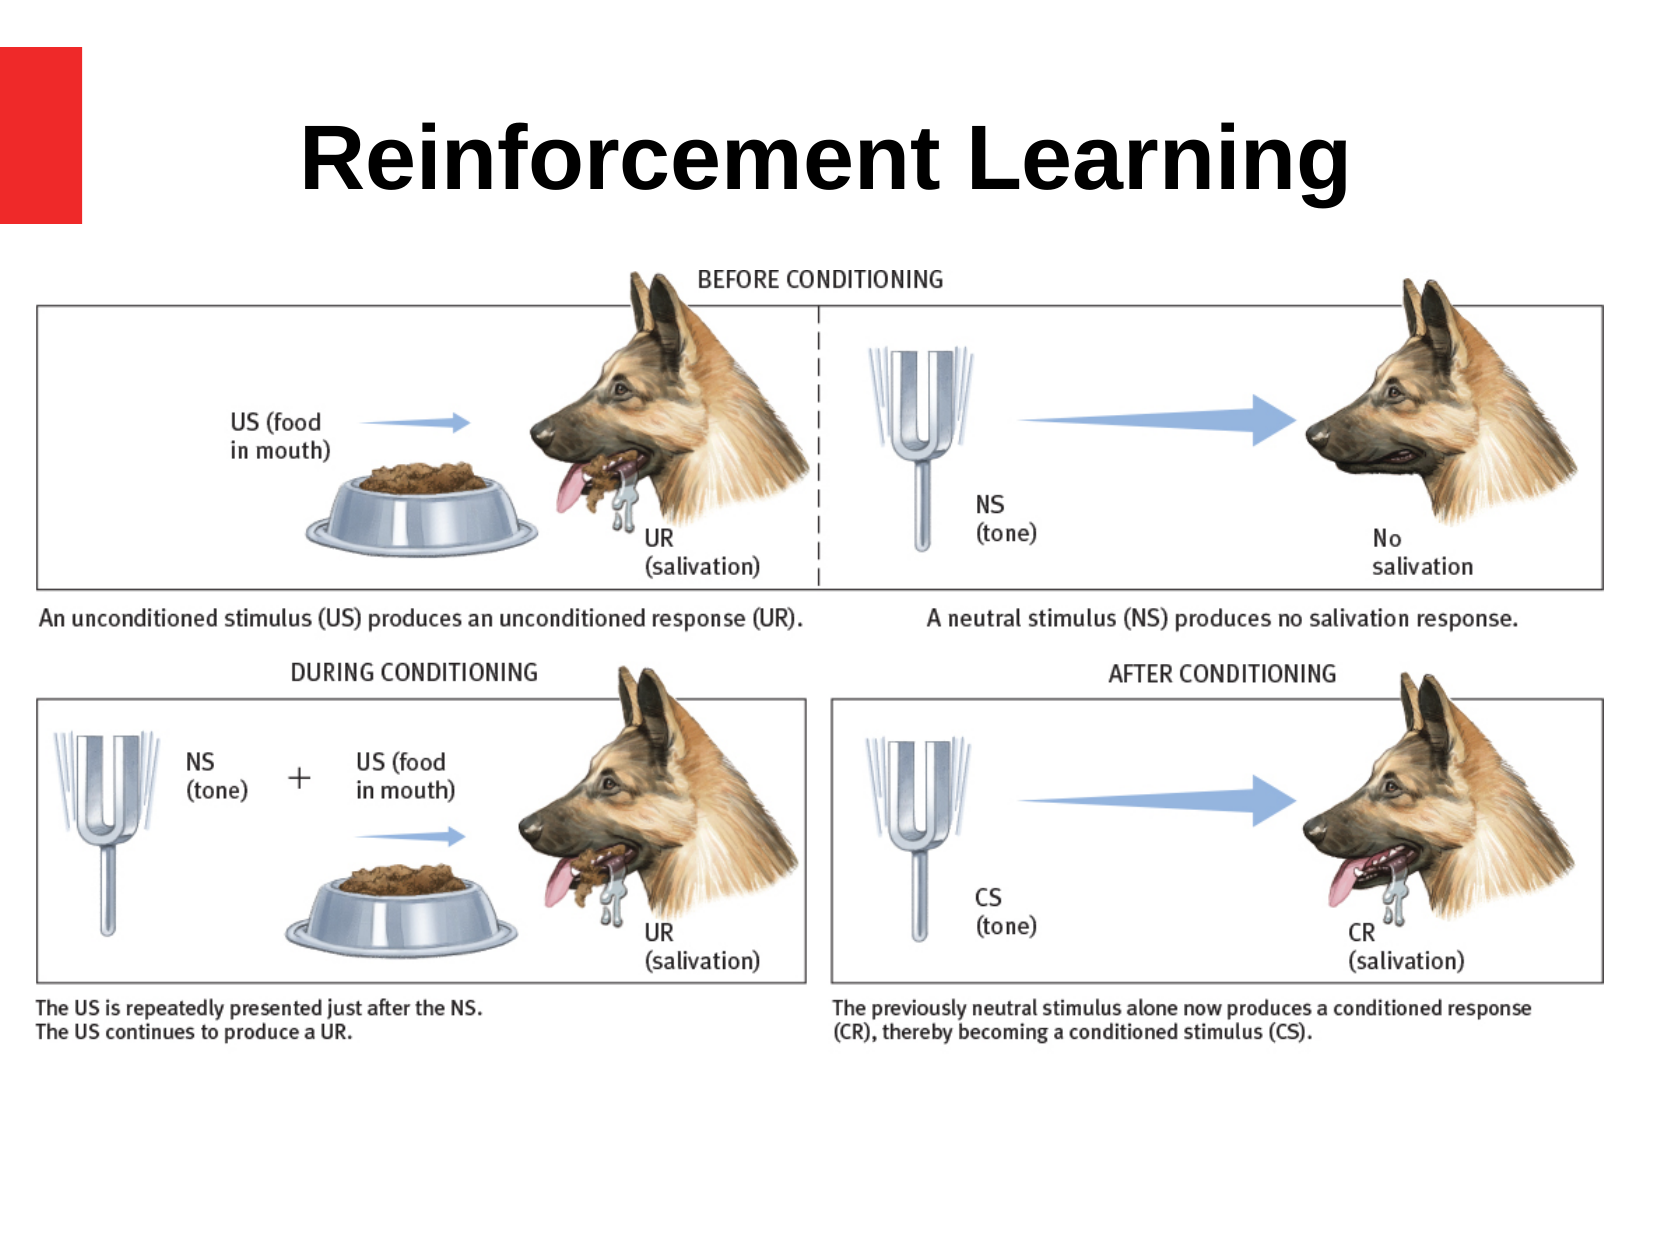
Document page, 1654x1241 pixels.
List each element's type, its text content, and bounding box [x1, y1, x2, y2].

text_box Reinforcement Learning [82, 49, 1571, 257]
picture [35, 270, 1605, 1065]
